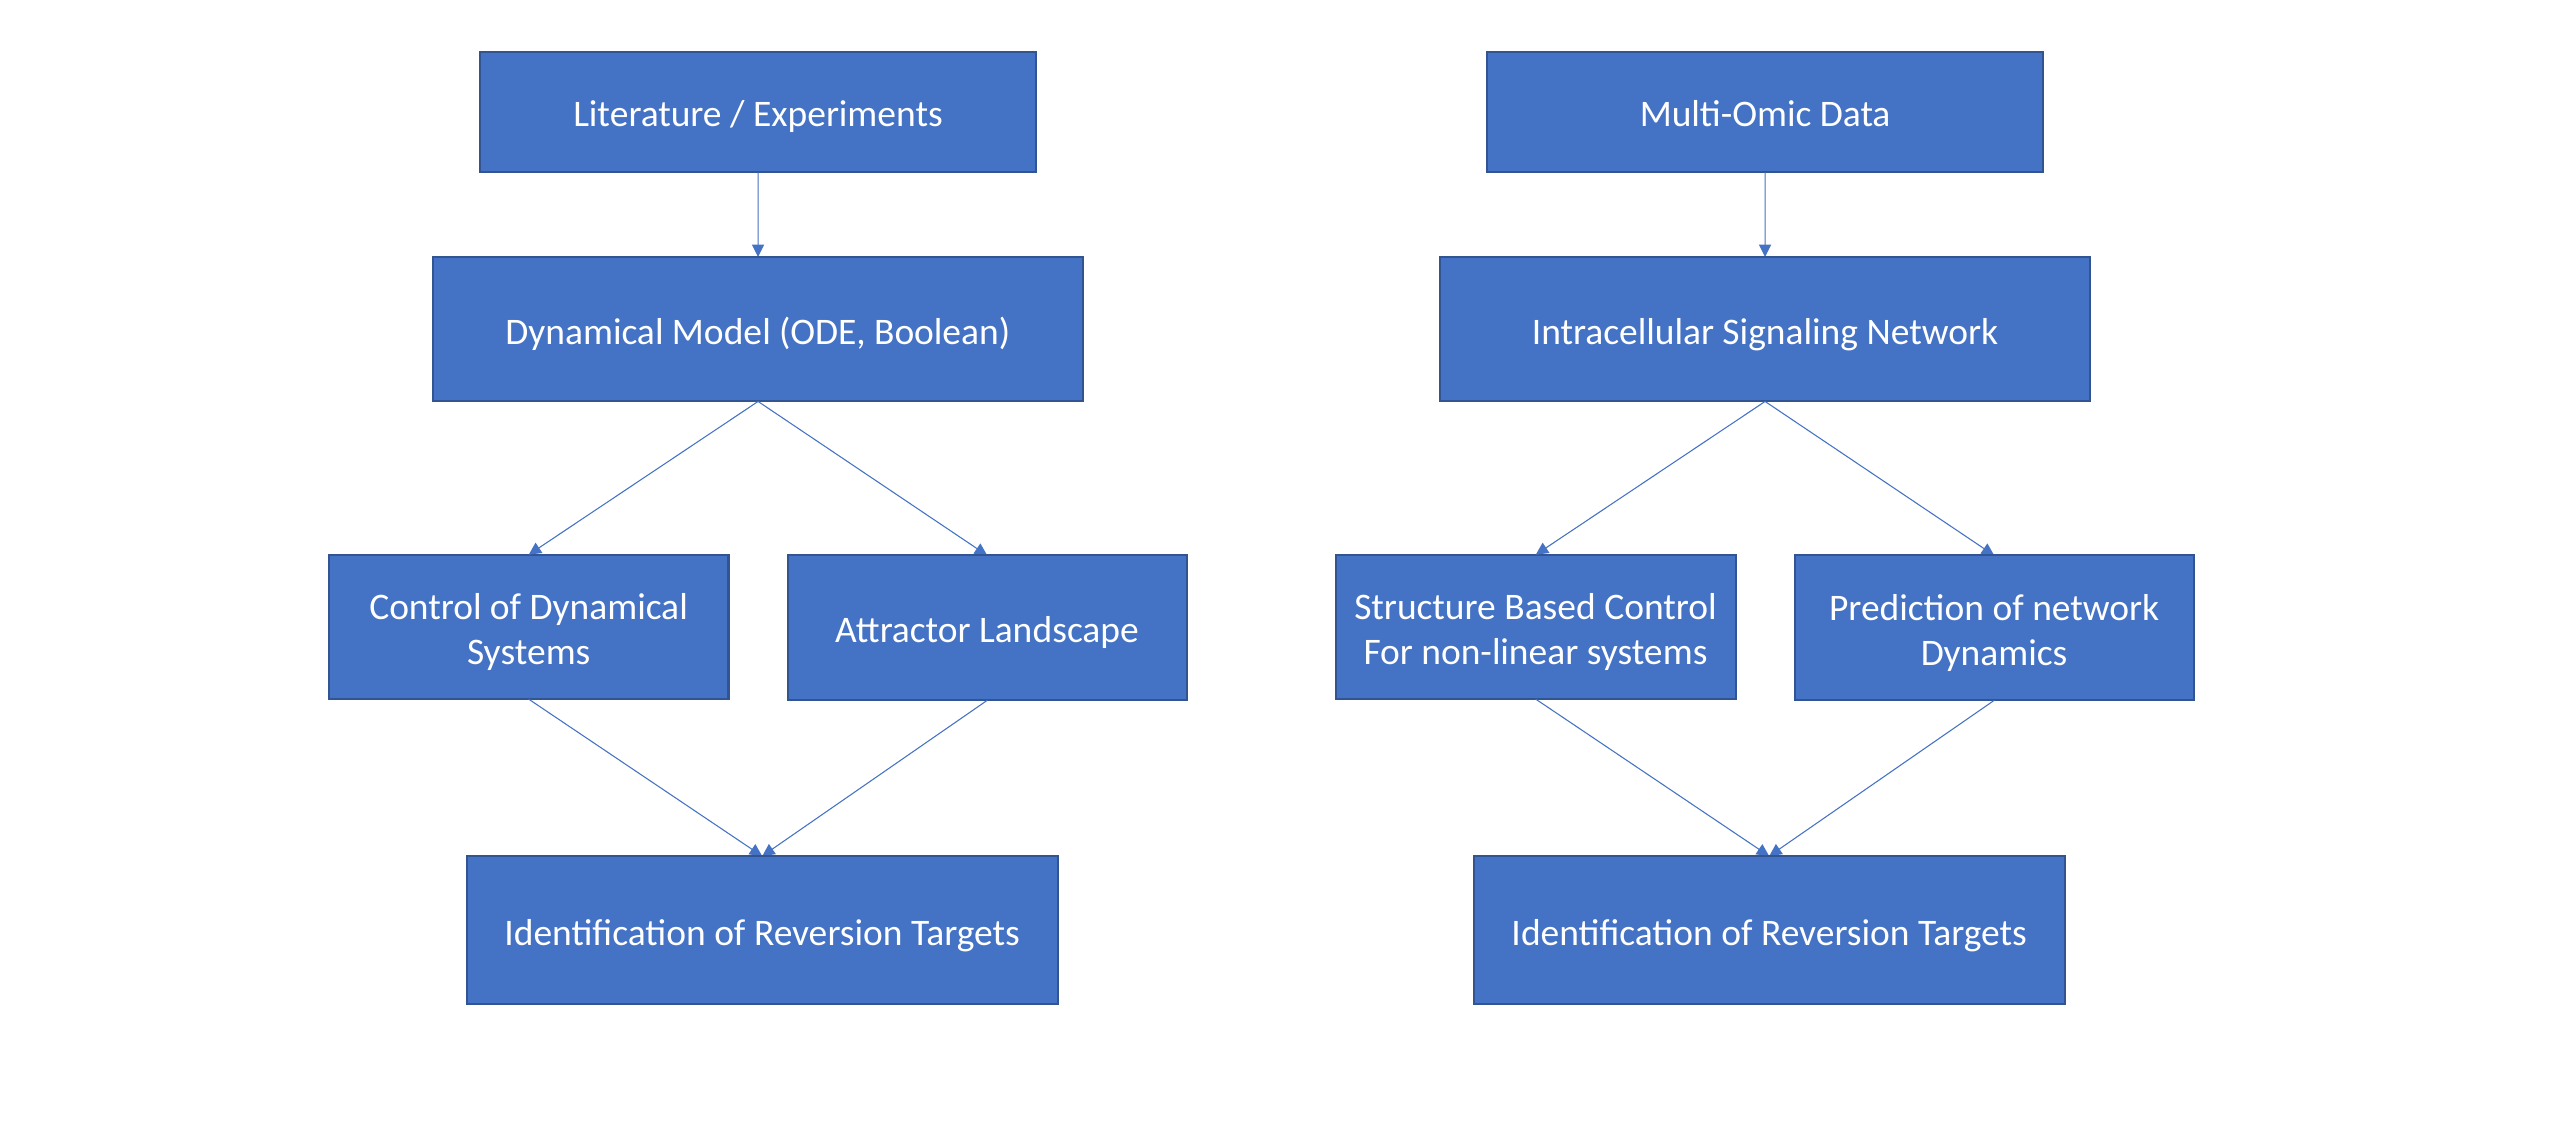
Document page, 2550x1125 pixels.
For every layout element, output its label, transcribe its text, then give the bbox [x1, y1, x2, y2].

text_box Attractor Landscape [787, 554, 1188, 701]
text_box Literature / Experiments [479, 51, 1037, 173]
text_box Control of Dynamical Systems [328, 554, 730, 700]
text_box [1769, 700, 1995, 857]
text_box Dynamical Model (ODE, Boolean) [432, 256, 1084, 402]
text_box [762, 700, 988, 857]
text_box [758, 401, 988, 556]
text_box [528, 699, 763, 856]
text_box Structure Based Control For non-linear systems [1335, 554, 1737, 700]
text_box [1535, 699, 1770, 856]
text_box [1535, 401, 1766, 555]
text_box Intracellular Signaling Network [1439, 256, 2091, 402]
text_box Multi-Omic Data [1486, 51, 2044, 173]
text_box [528, 401, 759, 555]
text_box Identification of Reversion Targets [466, 855, 1059, 1005]
text_box Identification of Reversion Targets [1473, 855, 2066, 1005]
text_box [1765, 401, 1995, 556]
text_box Prediction of network Dynamics [1794, 554, 2195, 701]
